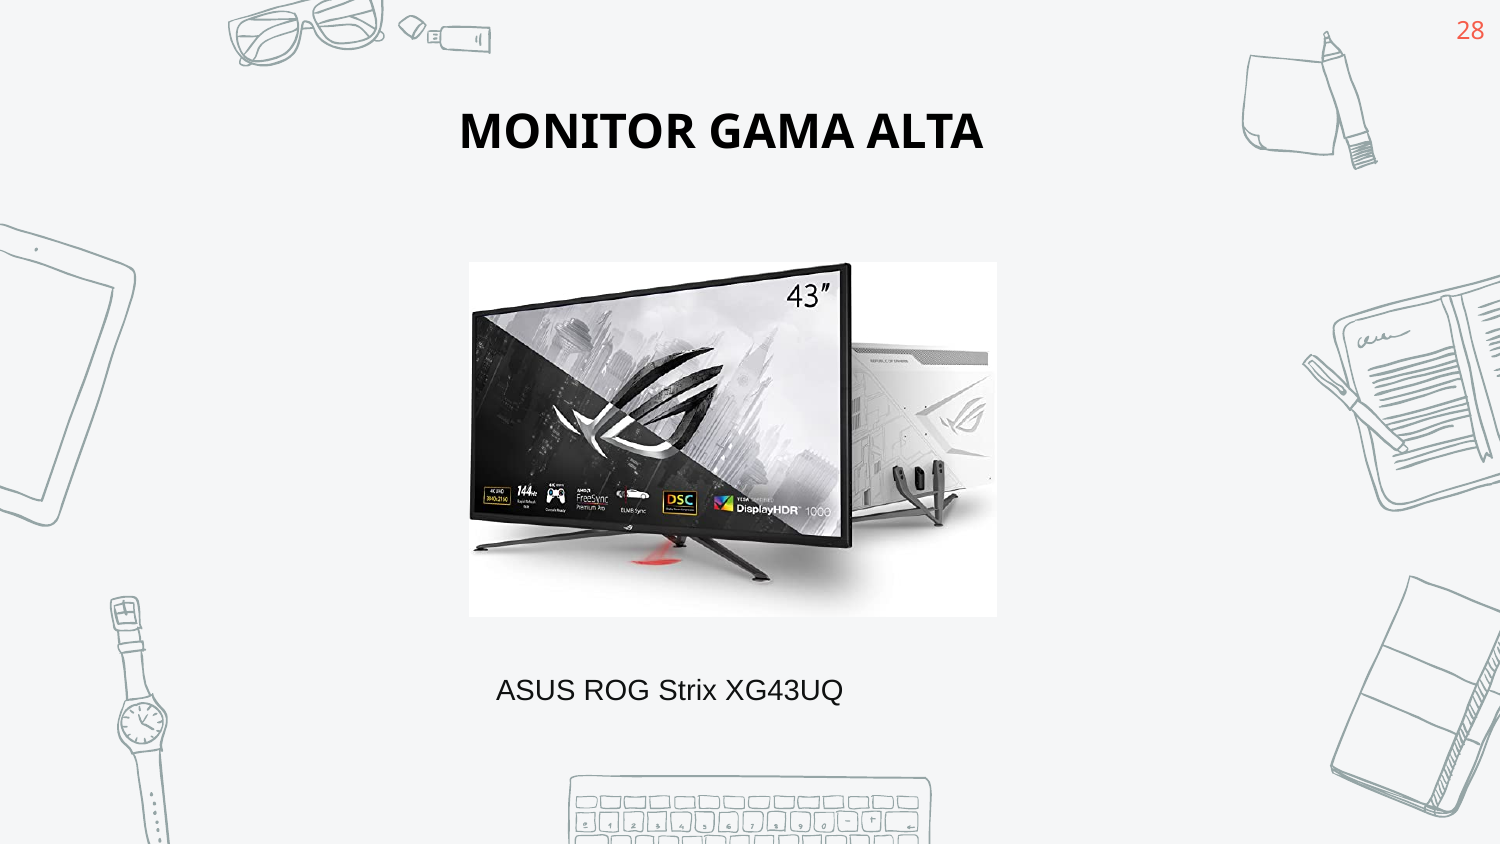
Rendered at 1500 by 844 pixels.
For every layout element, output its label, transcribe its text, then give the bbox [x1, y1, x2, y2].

text_box ASUS ROG Strix XG43UQ [481, 651, 1056, 769]
text_box MONITOR GAMA ALTA [443, 85, 1277, 174]
slide_number ‹#› [1435, 0, 1500, 53]
picture [469, 261, 997, 617]
